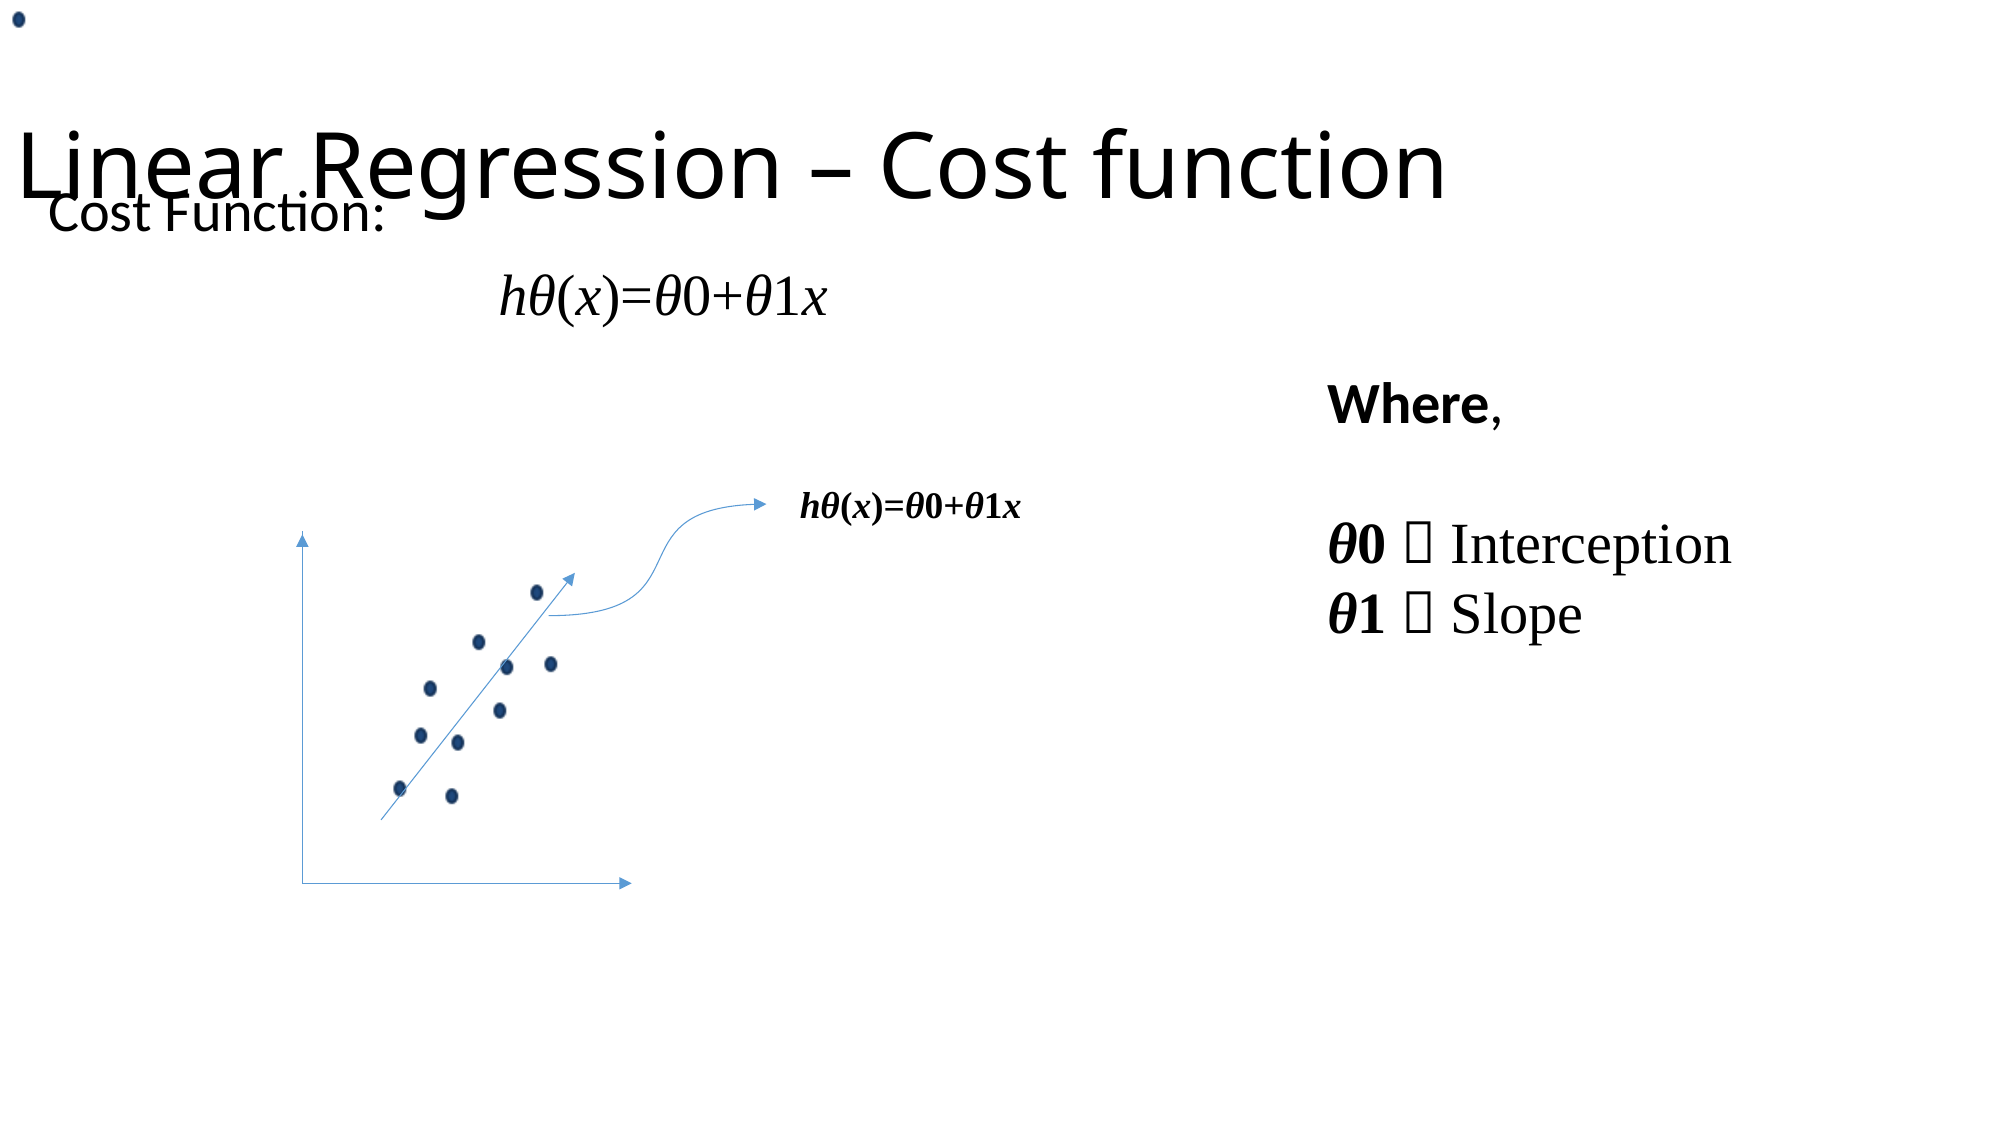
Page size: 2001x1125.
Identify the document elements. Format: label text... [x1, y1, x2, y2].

text_box Where, θ0  Interception θ1  Slope [1312, 357, 1772, 653]
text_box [548, 504, 767, 616]
title Linear Regression – Cost function [0, 59, 1725, 278]
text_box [380, 572, 575, 820]
text_box hθ​(x)=θ0​+θ1​x [784, 473, 1193, 534]
list Cost Function: hθ​(x)=θ0​+θ1​x [33, 173, 2000, 1058]
picture [0, 0, 43, 44]
